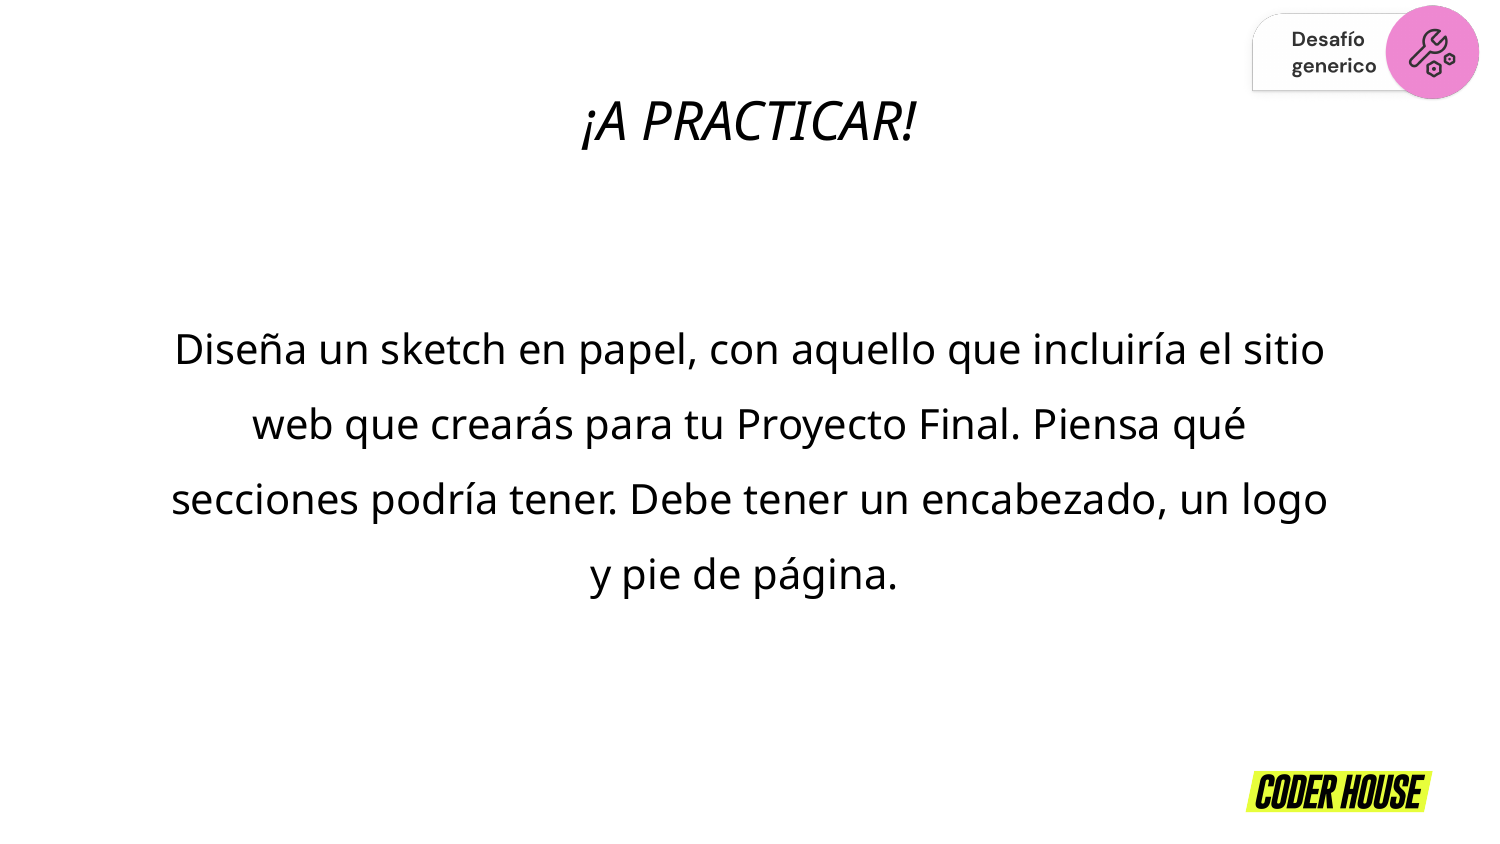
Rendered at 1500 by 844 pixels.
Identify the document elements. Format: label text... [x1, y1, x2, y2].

text_box Diseña un sketch en papel, con aquello que incluiría el sitio web que crearás para tu Proyecto Final. Piensa qué secciones podría tener. Debe tener un encabezado, un logo y pie de página. [153, 277, 1346, 618]
picture [1231, 0, 1500, 106]
picture [1241, 764, 1437, 819]
text_box ¡A PRACTICAR! [358, 71, 1142, 234]
